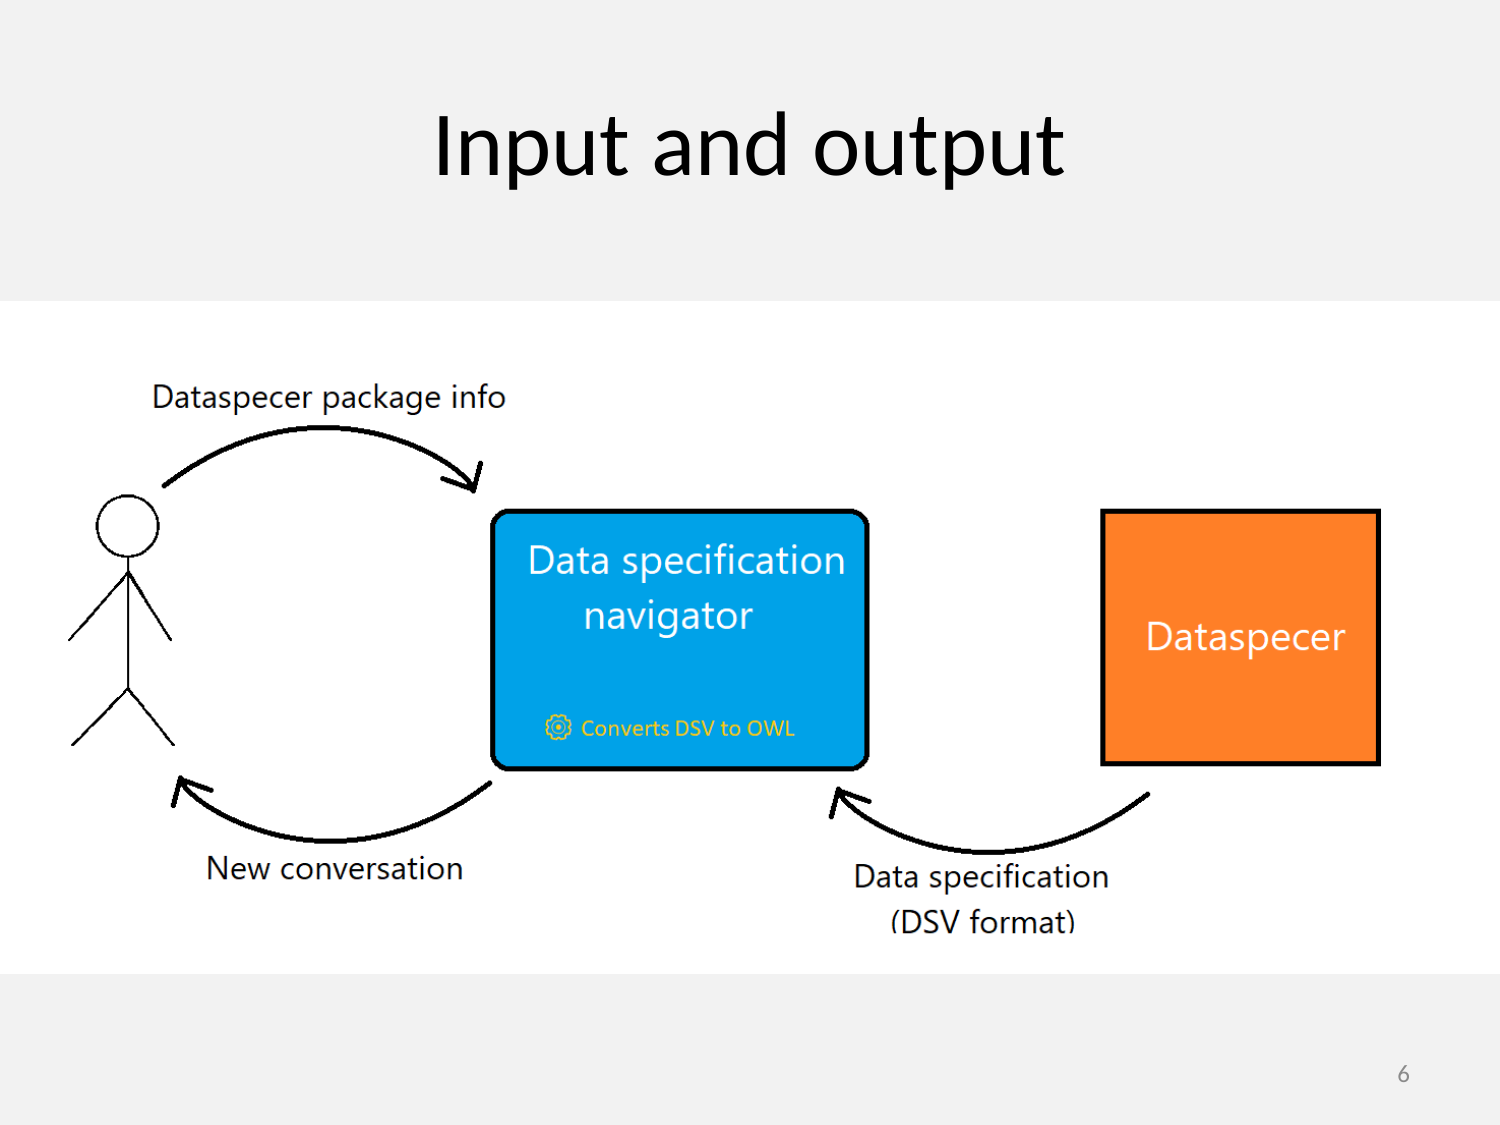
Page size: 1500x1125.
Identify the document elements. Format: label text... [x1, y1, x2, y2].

picture [0, 301, 1500, 974]
slide_number 6 [1074, 1042, 1425, 1103]
title Input and output [75, 45, 1425, 233]
